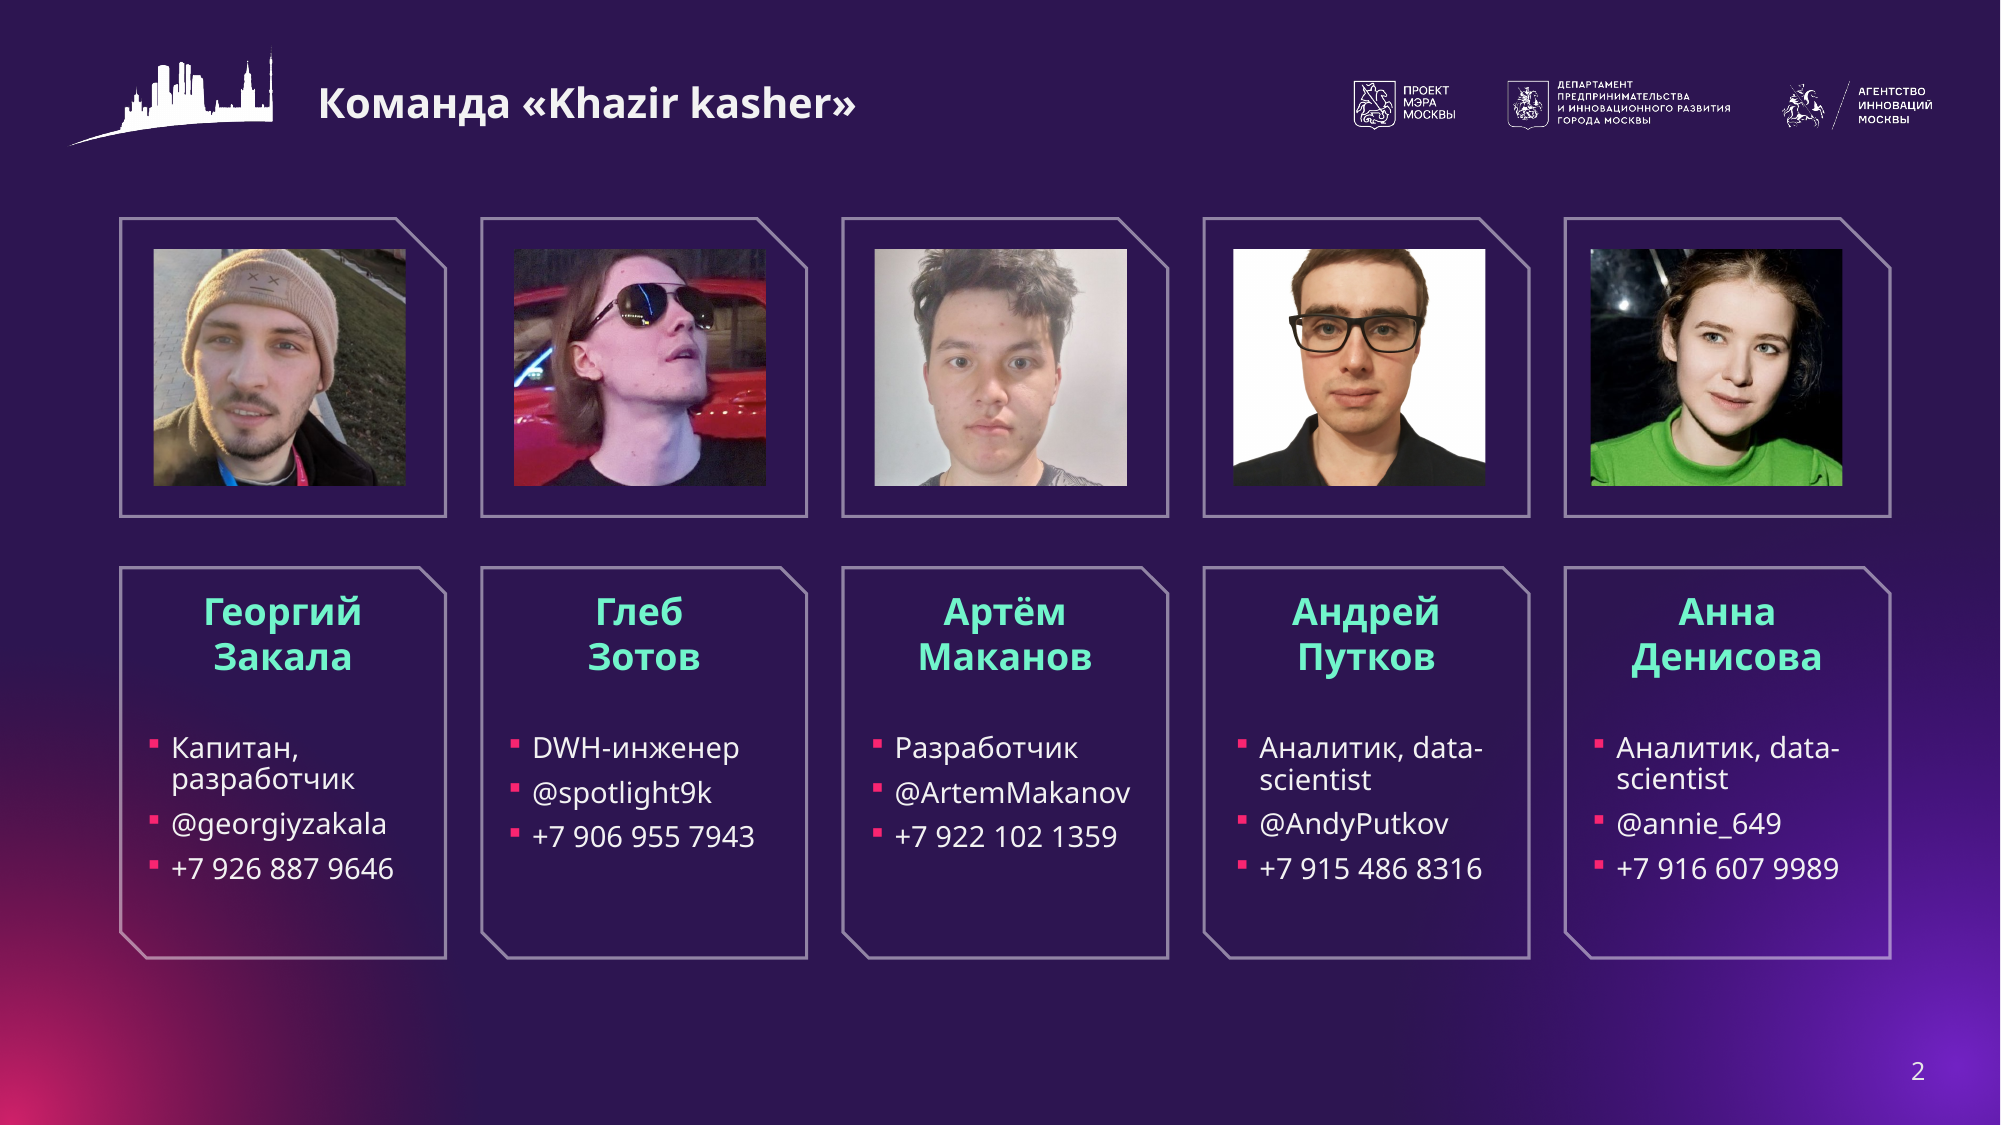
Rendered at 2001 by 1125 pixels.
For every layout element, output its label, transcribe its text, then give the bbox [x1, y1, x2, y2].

text_box Глеб Зотов [480, 566, 808, 960]
list Аналитик, data-scientist @annie_649 +7 916 607 9989 [1577, 726, 1880, 985]
text_box [480, 217, 808, 518]
text_box [119, 217, 447, 518]
picture [0, 0, 2001, 1125]
list Капитан, разработчик @georgiyzakala +7 926 887 9646 [132, 726, 435, 928]
slide_number 2 [1872, 1042, 1964, 1103]
text_box Артём Маканов [841, 566, 1169, 946]
list Аналитик, data-scientist @AndyPutkov +7 915 486 8316 [1220, 726, 1523, 985]
text_box Георгий Закала [119, 566, 447, 960]
text_box Анна Денисова [1564, 566, 1892, 960]
text_box [841, 217, 1169, 518]
list Разработчик @ArtemMakanov +7 922 102 1359 [855, 726, 1173, 985]
title Команда «Khazir kasher» [302, 73, 1921, 136]
text_box [1203, 217, 1530, 518]
list DWH-инженер @spotlight9k +7 906 955 7943 [493, 726, 796, 985]
text_box [1564, 217, 1892, 518]
text_box Андрей Путков [1203, 566, 1530, 960]
